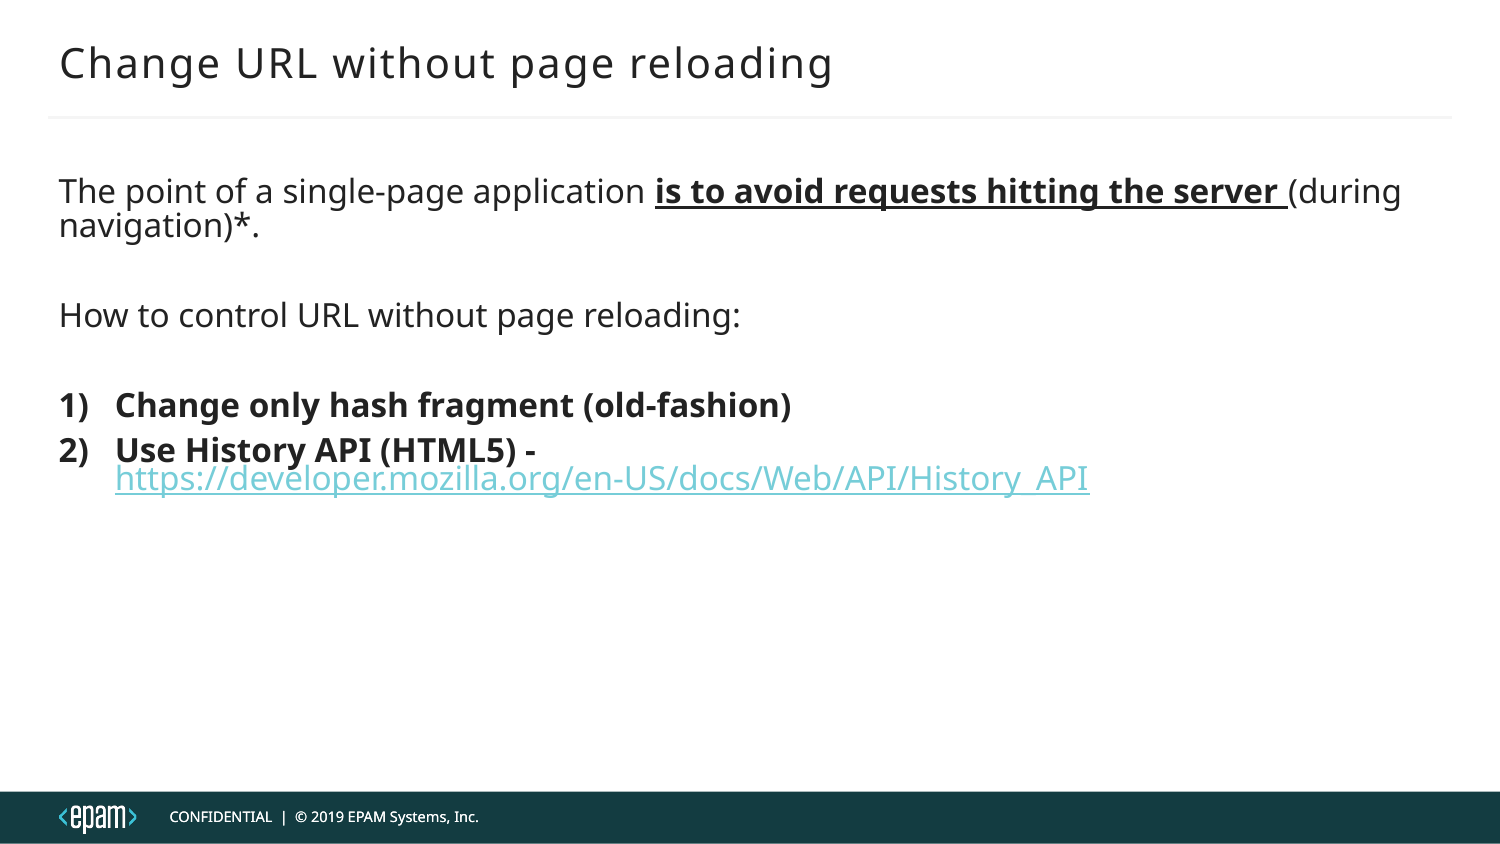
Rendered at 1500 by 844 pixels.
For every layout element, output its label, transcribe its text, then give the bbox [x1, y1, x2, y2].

text_box CONFIDENTIAL | © 2019 EPAM Systems, Inc. [154, 800, 552, 833]
title Change URL without page reloading [59, 37, 1442, 87]
list The point of a single-page application is to avoid requests hitting the server (during navigation)*. How to control URL without page reloading: Change only hash fragment (old-fashion) Use History API (HTML5) - https://developer.mozilla.org/en-US/docs/Web/API/History_API [58, 177, 1442, 735]
